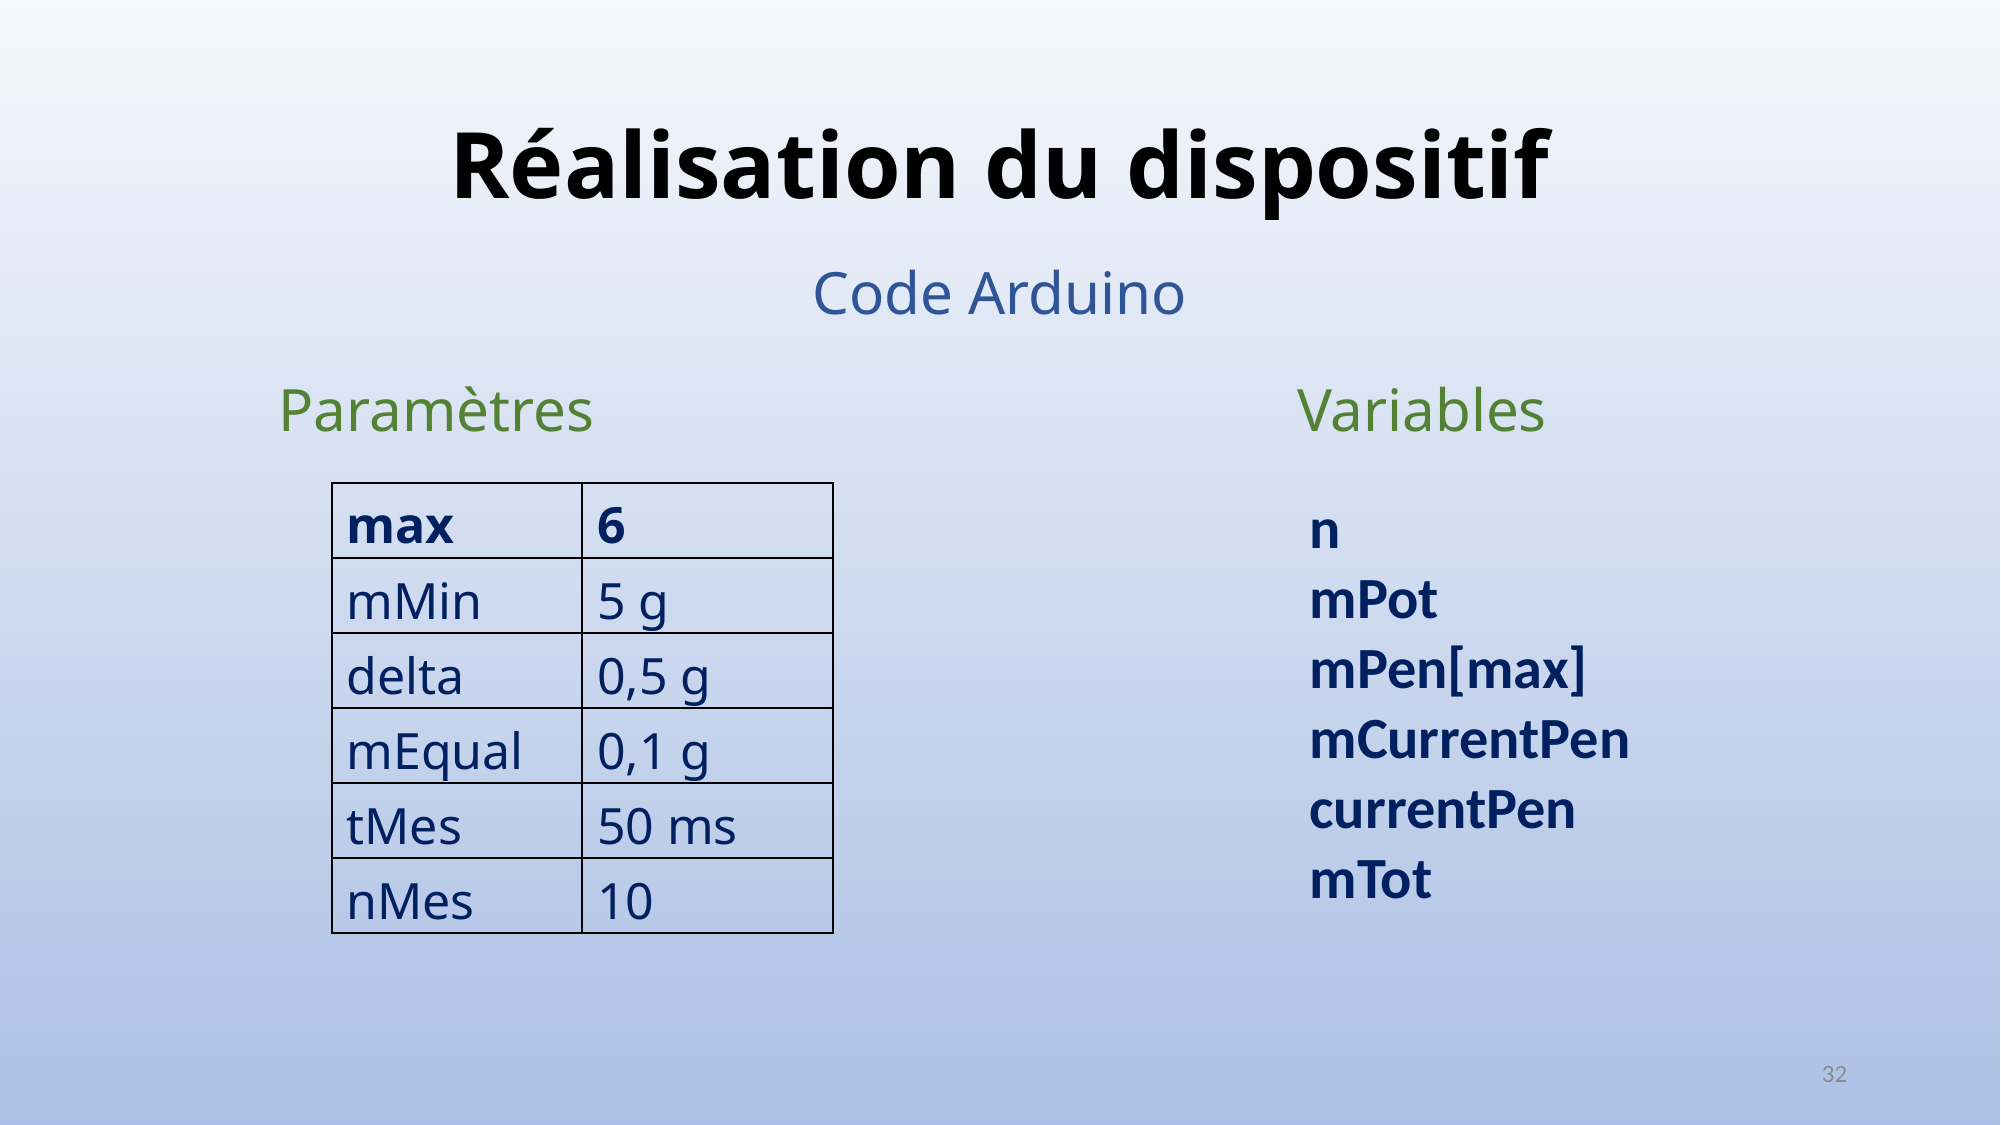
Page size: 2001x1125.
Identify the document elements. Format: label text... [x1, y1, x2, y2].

text_box Variables [1212, 366, 1632, 451]
table_cell mMin [333, 567, 581, 649]
text_box n mPot mPen[max] mCurrentPen currentPen mTot [1294, 483, 1769, 988]
table_cell 50 ms [583, 817, 832, 899]
table_cell 10 [583, 901, 832, 982]
table_header max [333, 484, 581, 565]
text_box Code Arduino [390, 249, 1610, 334]
table_cell mEqual [333, 734, 581, 815]
title Réalisation du dispositif [137, 59, 1863, 278]
table_cell 0,5 g [583, 651, 832, 732]
table_header 6 [583, 484, 832, 565]
table_cell nMes [333, 901, 581, 982]
table_cell 0,1 g [583, 734, 832, 815]
table_cell delta [333, 651, 581, 732]
table_cell tMes [333, 817, 581, 899]
table_cell 5 g [583, 567, 832, 649]
slide_number 32 [1412, 1042, 1863, 1103]
text_box Paramètres [226, 366, 646, 451]
